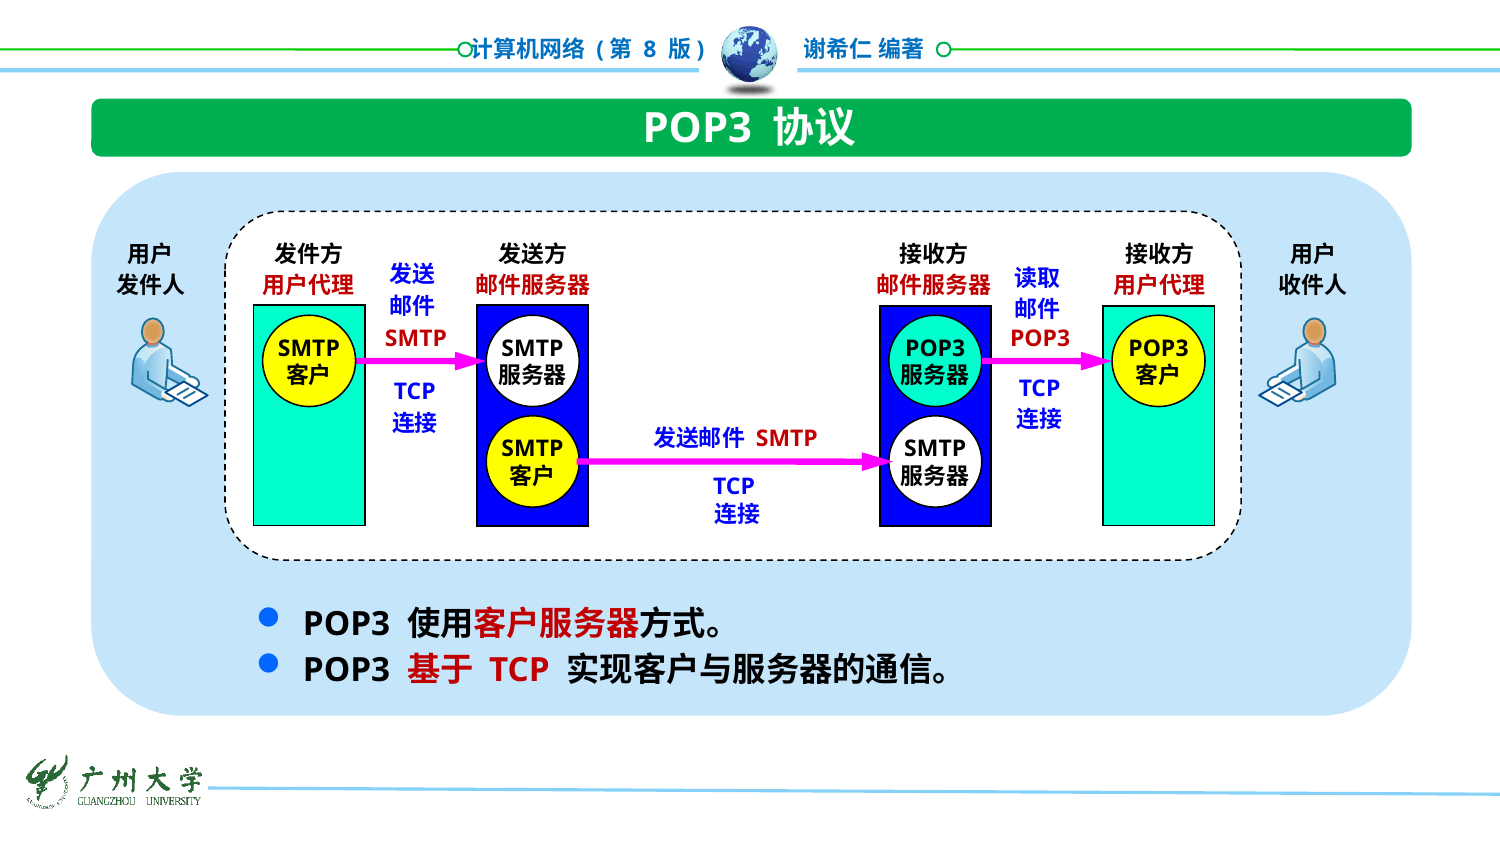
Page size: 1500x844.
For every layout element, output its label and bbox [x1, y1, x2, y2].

text_box [89, 169, 1414, 718]
picture [26, 754, 202, 809]
picture [719, 24, 779, 93]
text_box [91, 93, 1412, 158]
